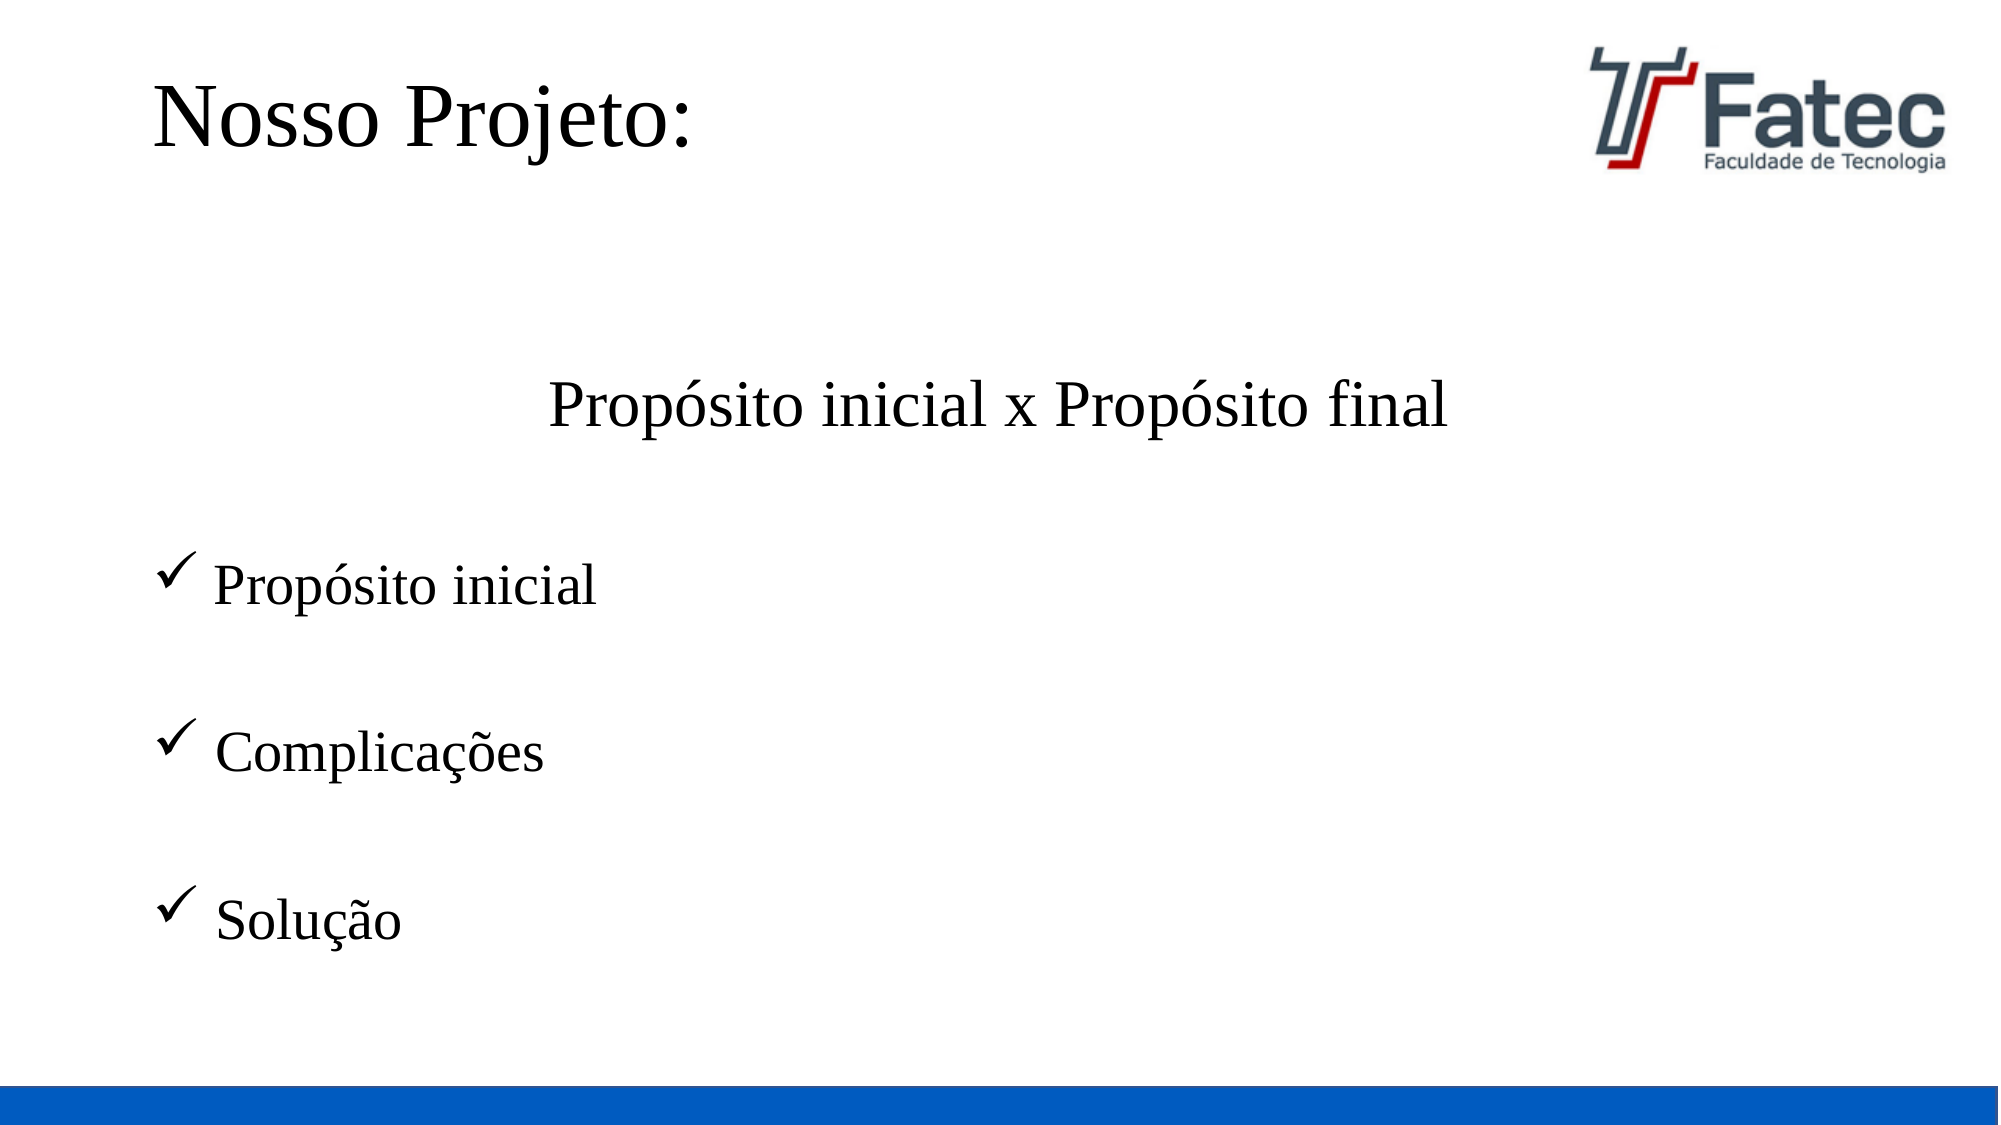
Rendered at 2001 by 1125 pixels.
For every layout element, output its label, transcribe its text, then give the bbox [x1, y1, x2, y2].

list Propósito inicial x Propósito final Propósito inicial Complicações Solução [137, 260, 1863, 1040]
picture [1531, 0, 2000, 233]
title Nosso Projeto: [137, 59, 1863, 260]
